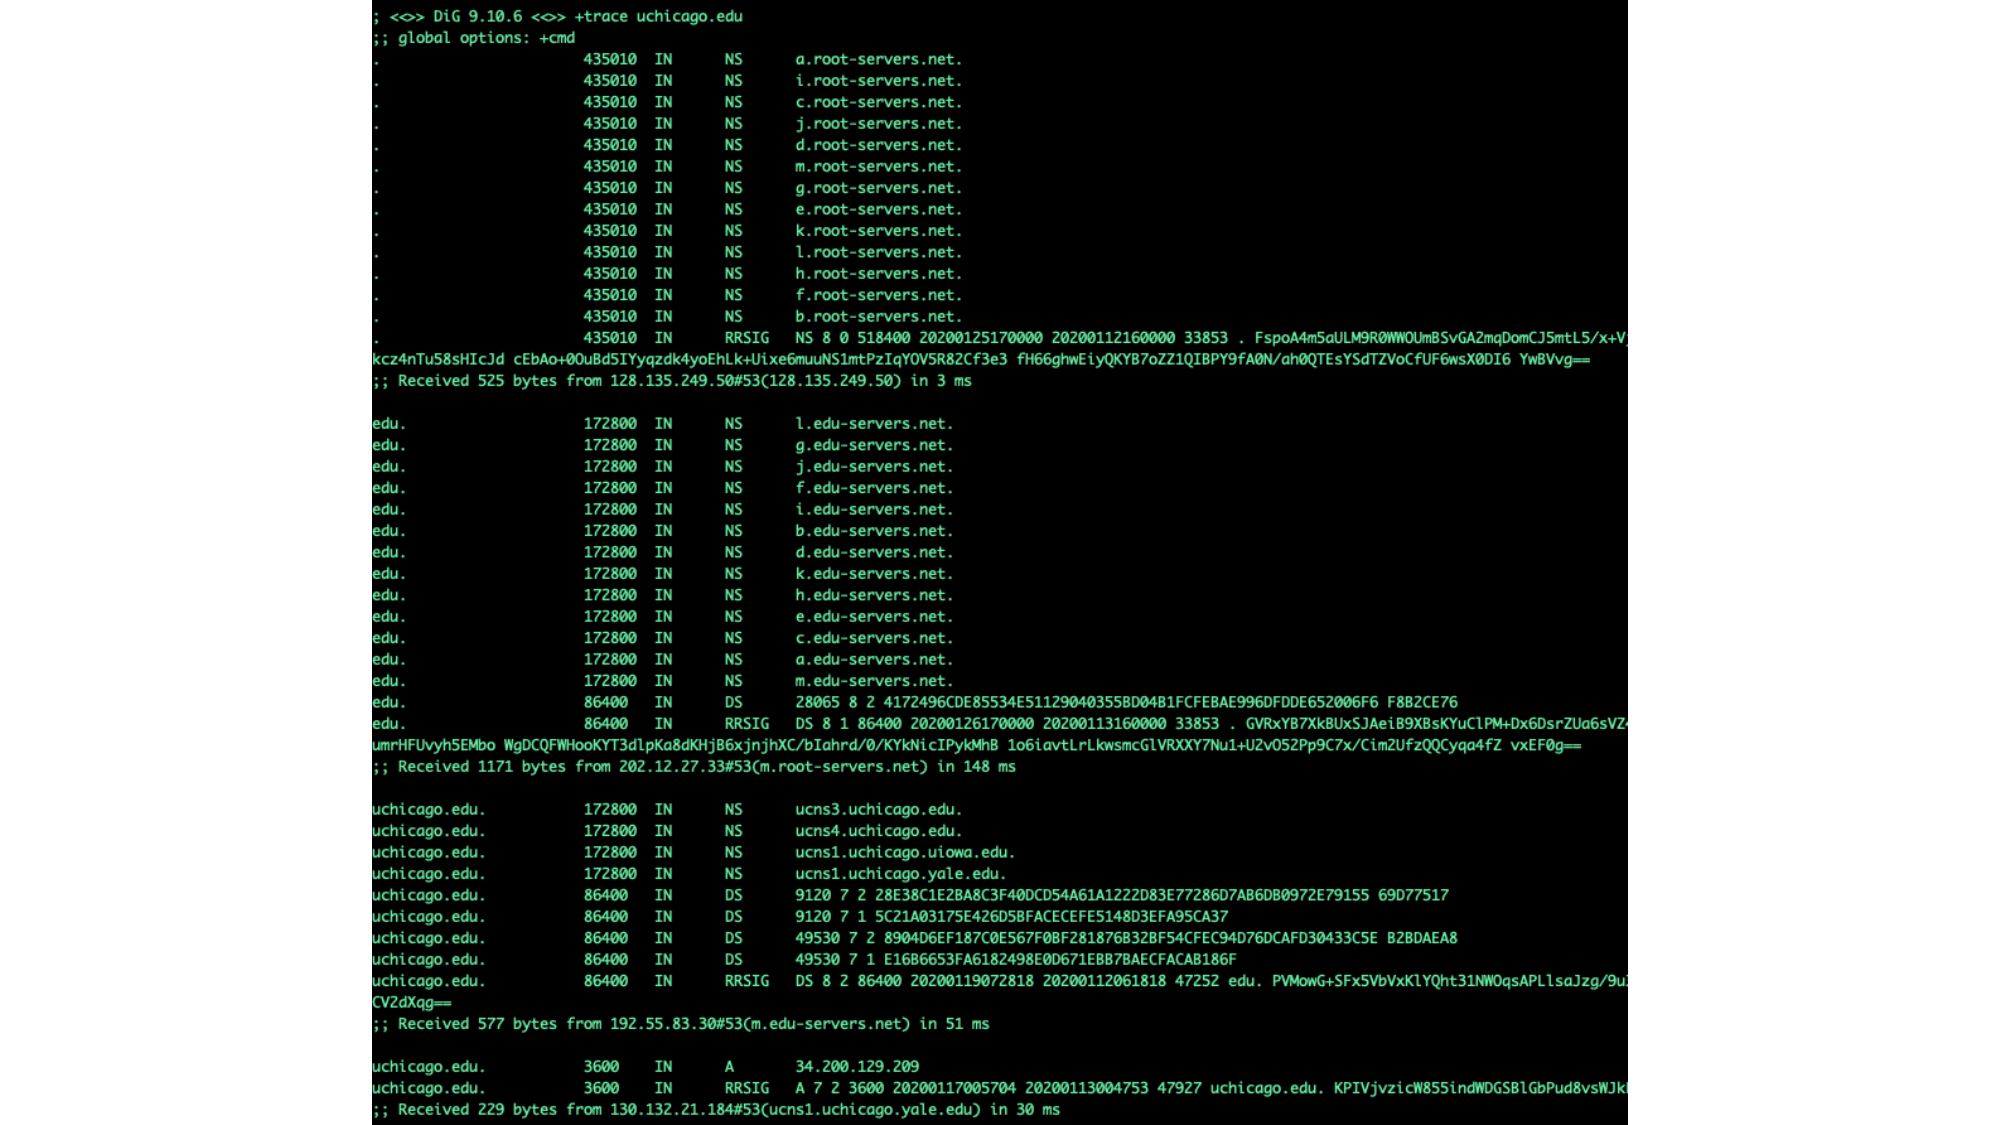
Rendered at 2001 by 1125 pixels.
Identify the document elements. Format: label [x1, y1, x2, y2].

picture [372, 0, 1628, 1125]
